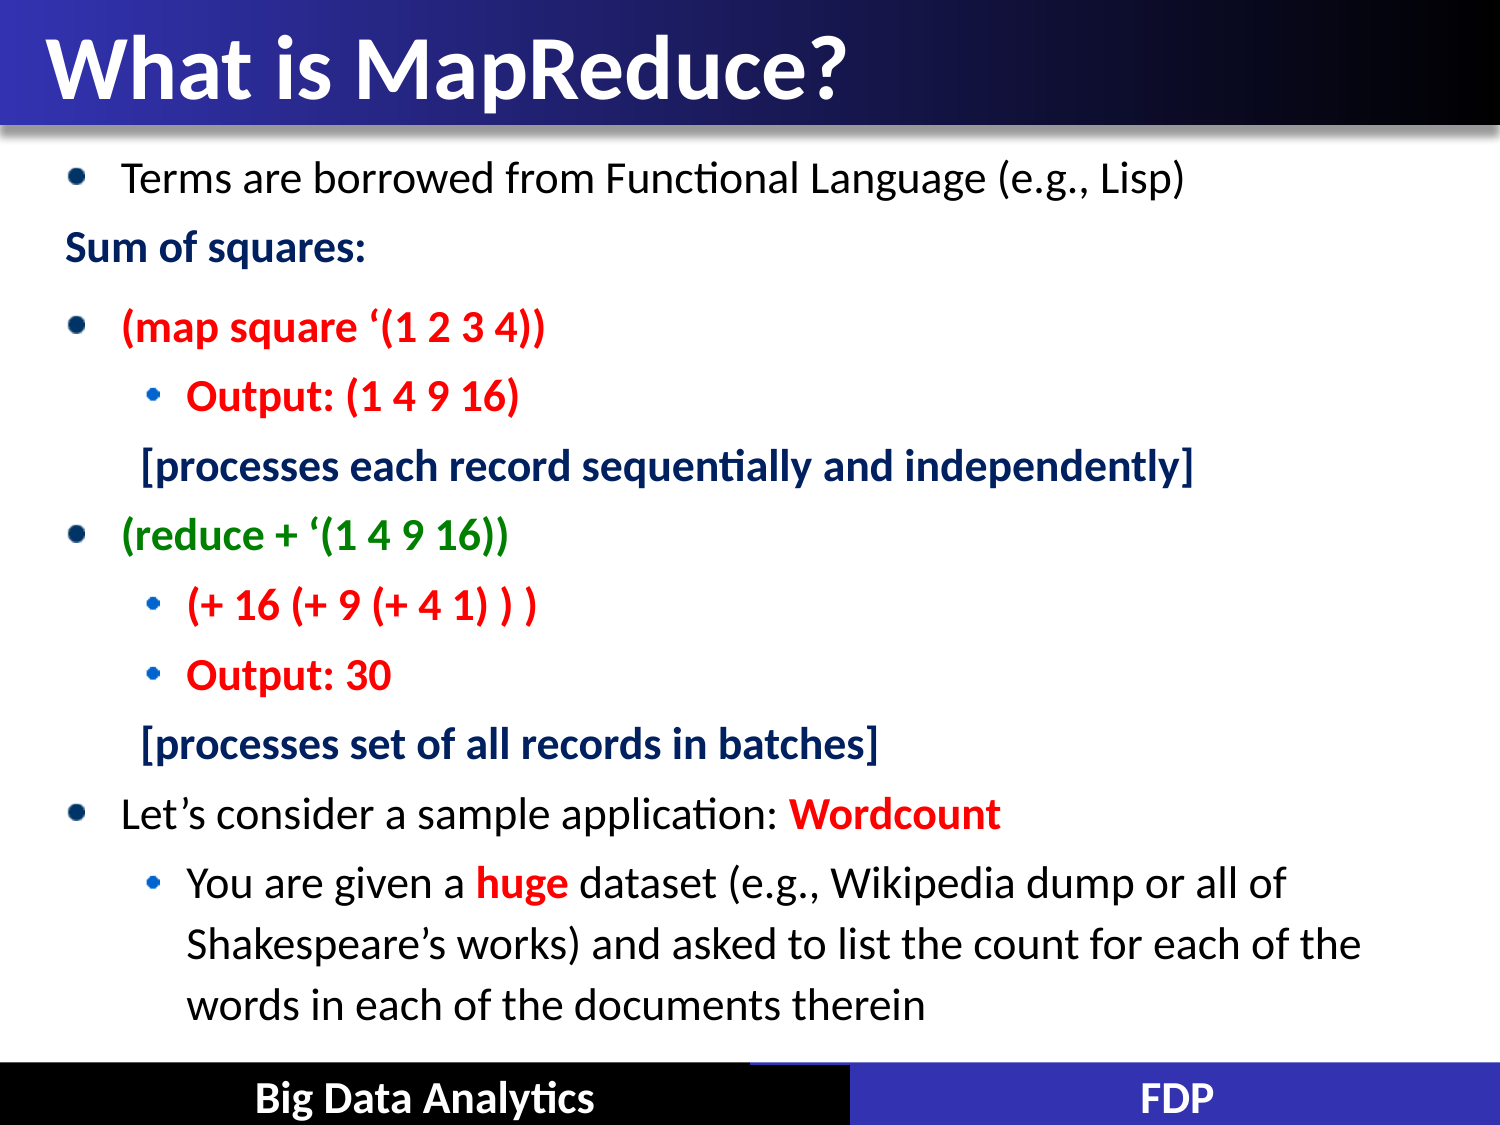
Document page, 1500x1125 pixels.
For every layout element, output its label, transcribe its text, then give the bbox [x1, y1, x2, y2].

text_box FDP [854, 1065, 1500, 1125]
list Terms are borrowed from Functional Language (e.g., Lisp) Sum of squares: (map square ‘(1 2 3 4)) Output: (1 4 9 16) [processes each record sequentially and independently] (reduce + ‘(1 4 9 16)) (+ 16 (+ 9 (+ 4 1) ) ) Output: 30 [processes set of all records in batches] Let’s consider a sample application: Wordcount You are given a huge dataset (e.g., Wikipedia dump or all of Shakespeare’s works) and asked to list the count for each of the words in each of the documents therein [49, 134, 1426, 1038]
picture [140, 871, 160, 891]
picture [140, 662, 160, 682]
title What is MapReduce? [0, 0, 1463, 126]
picture [65, 522, 85, 543]
text_box Big Data Analytics [0, 1065, 850, 1125]
picture [140, 592, 160, 612]
picture [140, 383, 160, 403]
picture [65, 313, 85, 334]
picture [65, 165, 85, 185]
picture [65, 801, 85, 821]
